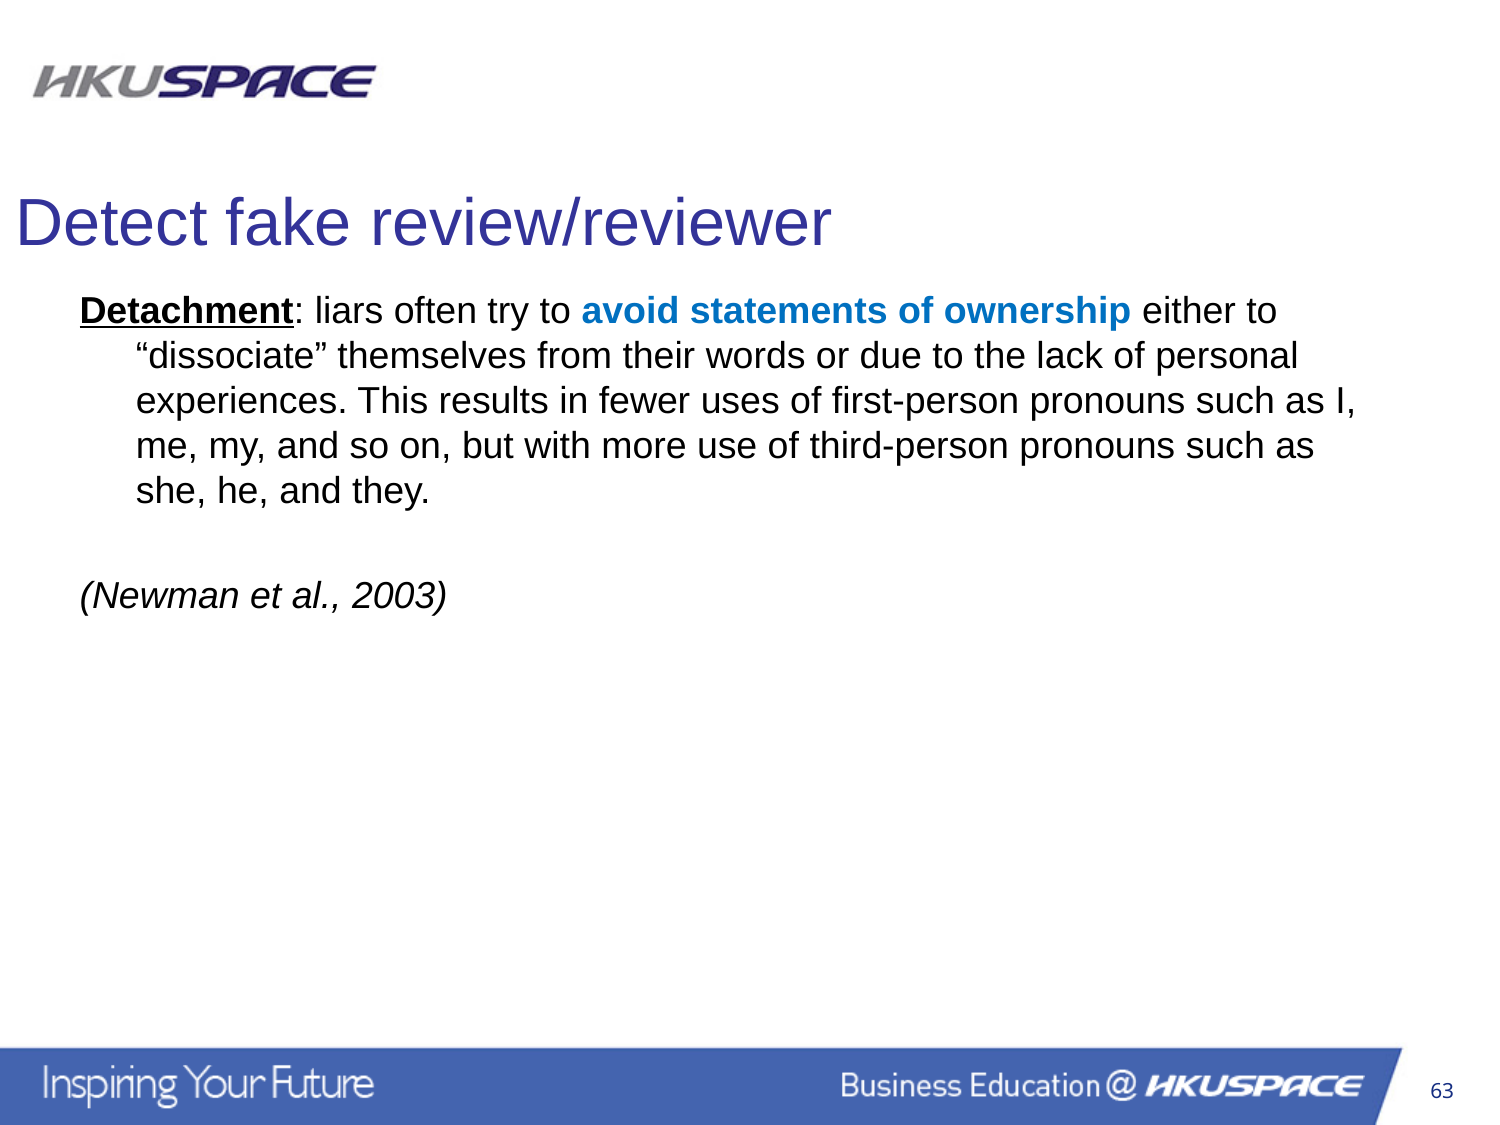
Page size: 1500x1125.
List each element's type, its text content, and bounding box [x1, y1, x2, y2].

slide_number 63 [1415, 1070, 1499, 1125]
picture [0, 0, 1500, 1125]
title Detect fake review/reviewer [0, 101, 1325, 266]
text_box Detachment: liars often try to avoid statements of ownership either to “dissociate” themselves from their words or due to the lack of personal experiences. This results in fewer uses of first-person pronouns such as I, me, my, and so on, but with more use of third-person pronouns such as she, he, and they. (Newman et al., 2003) [64, 278, 1376, 1047]
